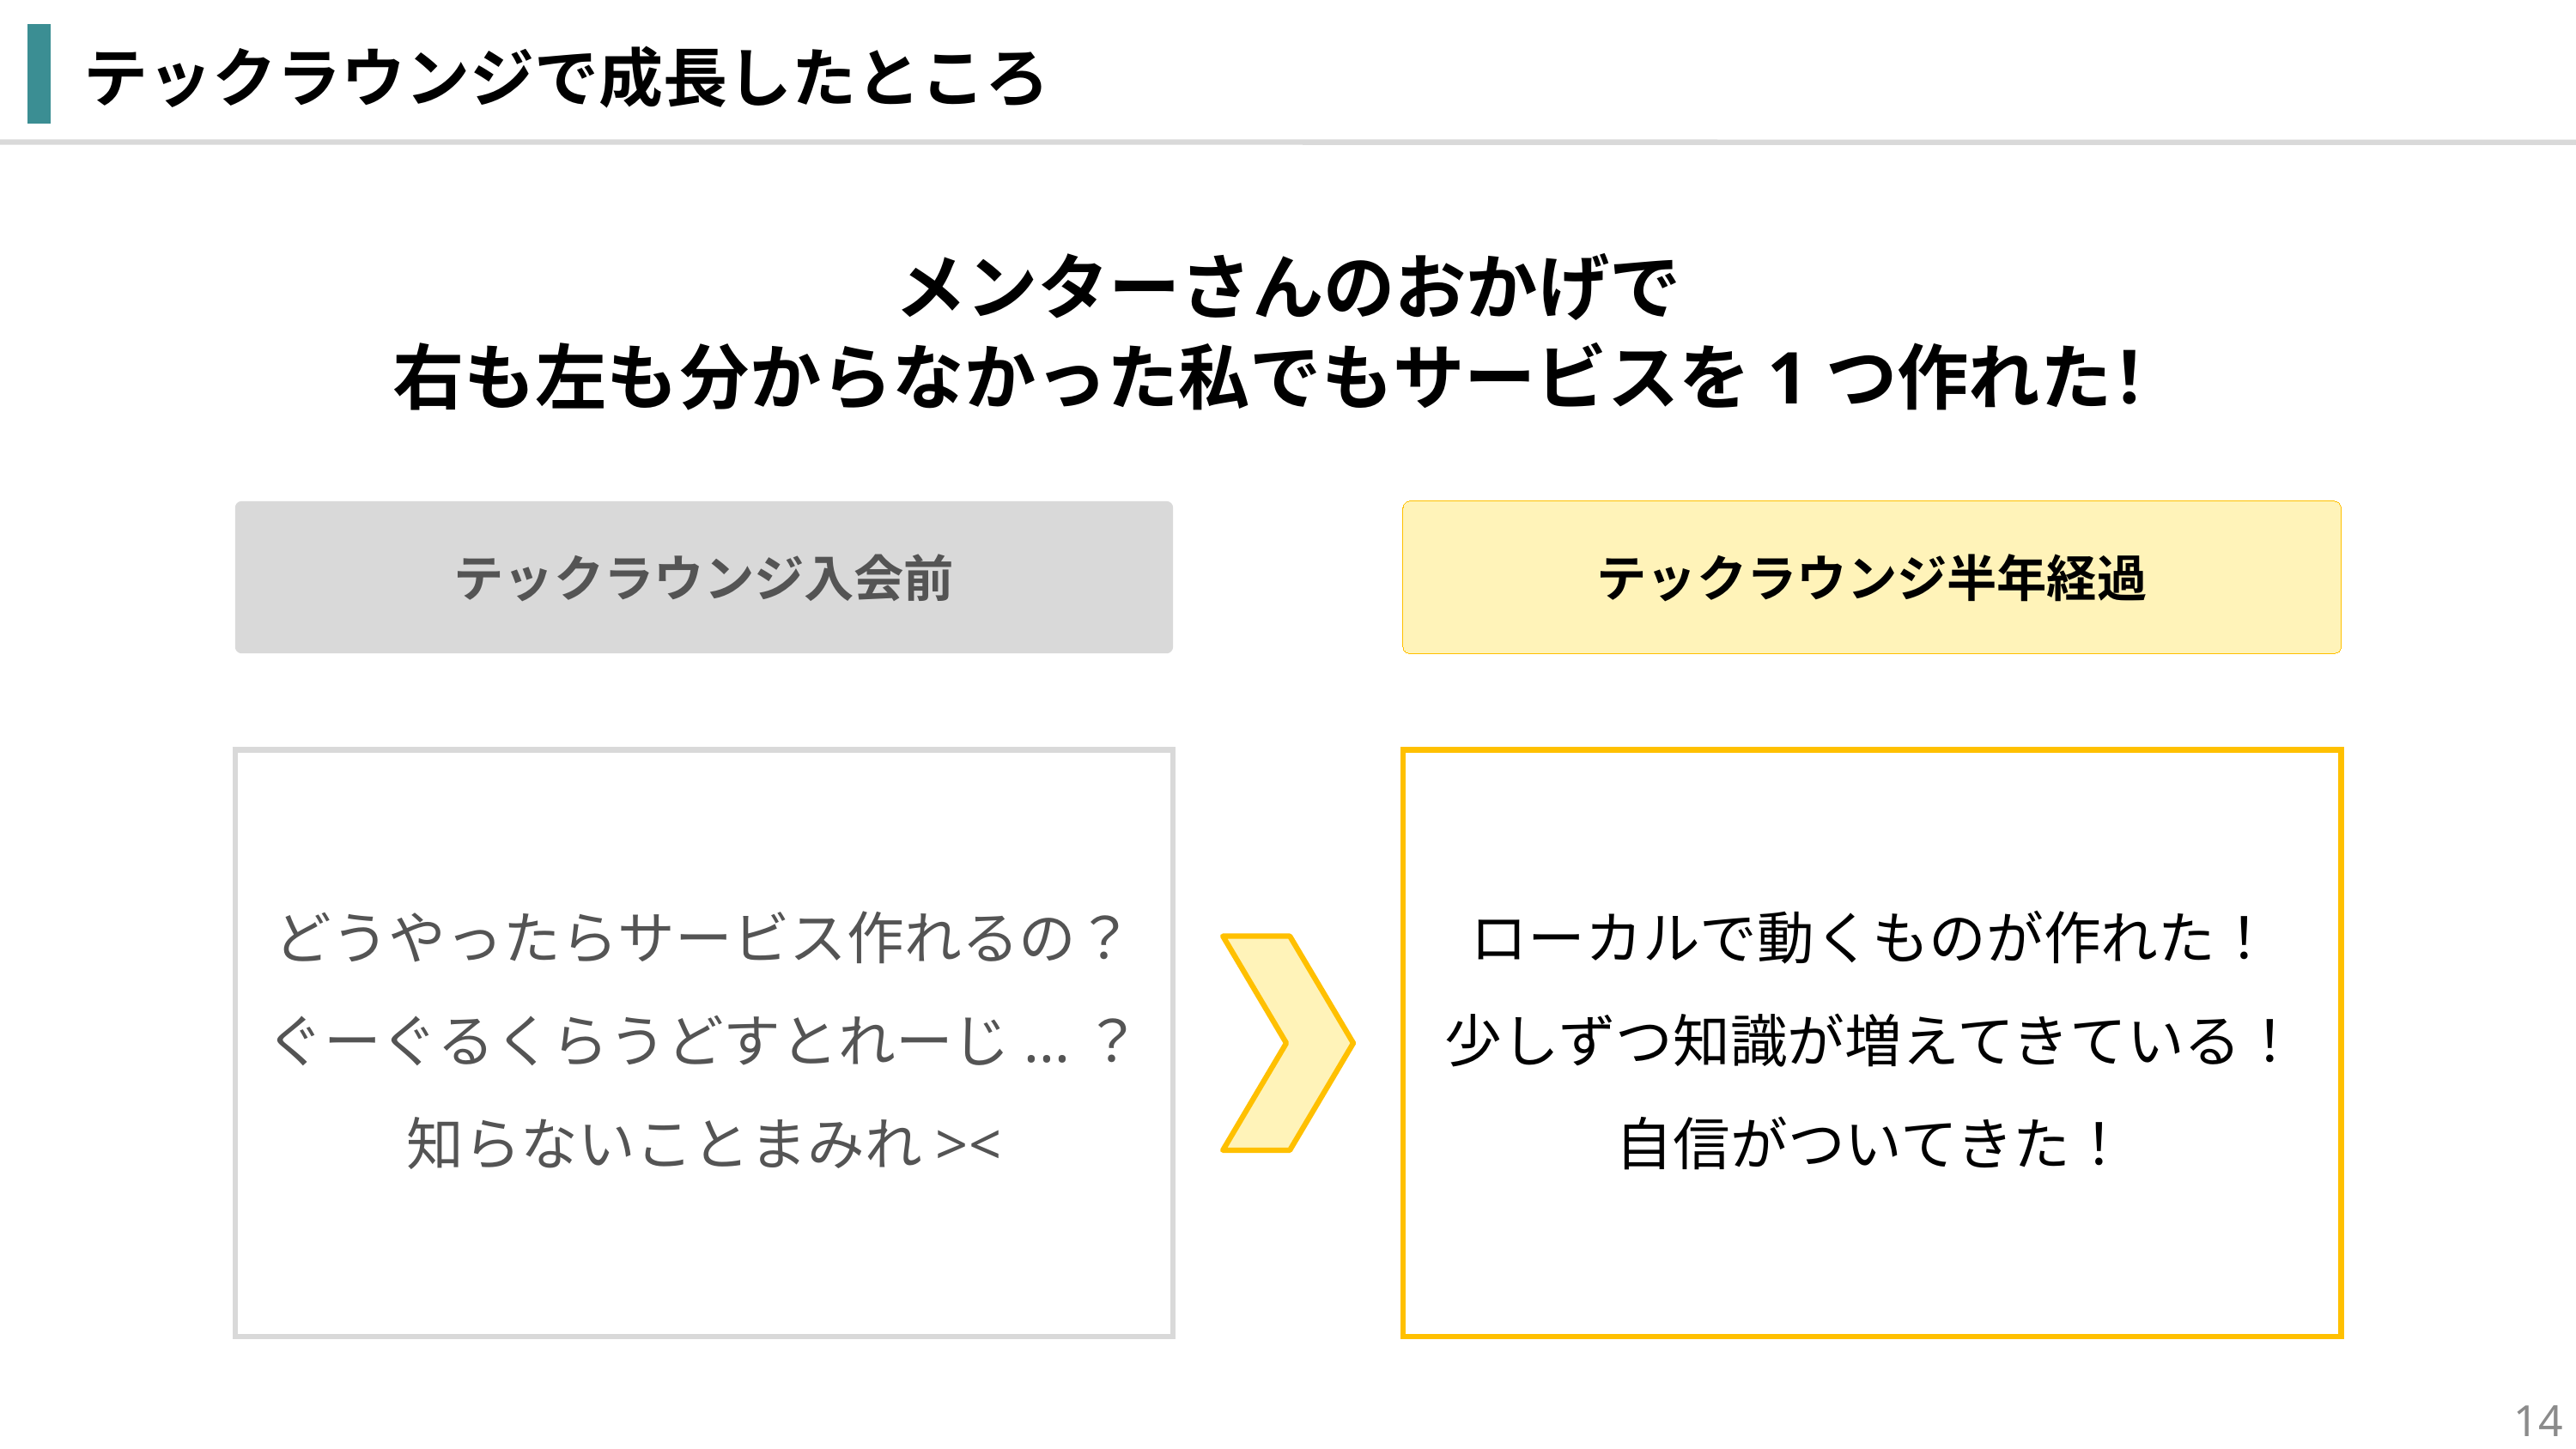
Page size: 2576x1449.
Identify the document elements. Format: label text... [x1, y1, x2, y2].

text_box どうやったらサービス作れるの？ ぐーぐるくらうどすとれーじ...？ 知らないことまみれ>< [234, 749, 1174, 1337]
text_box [1222, 936, 1354, 1151]
text_box ローカルで動くものが作れた！ 少しずつ知識が増えてきている！ 自信がついてきた！ [1402, 749, 2342, 1337]
text_box テックラウンジで成長したところ [83, 24, 2432, 115]
text_box テックラウンジ入会前 [234, 500, 1174, 654]
text_box [27, 23, 52, 124]
text_box テックラウンジ半年経過 [1402, 500, 2342, 654]
text_box メンターさんのおかげで 右も左も分からなかった私でもサービスを1つ作れた！ [83, 238, 2493, 419]
slide_number 14 [2275, 1397, 2576, 1449]
